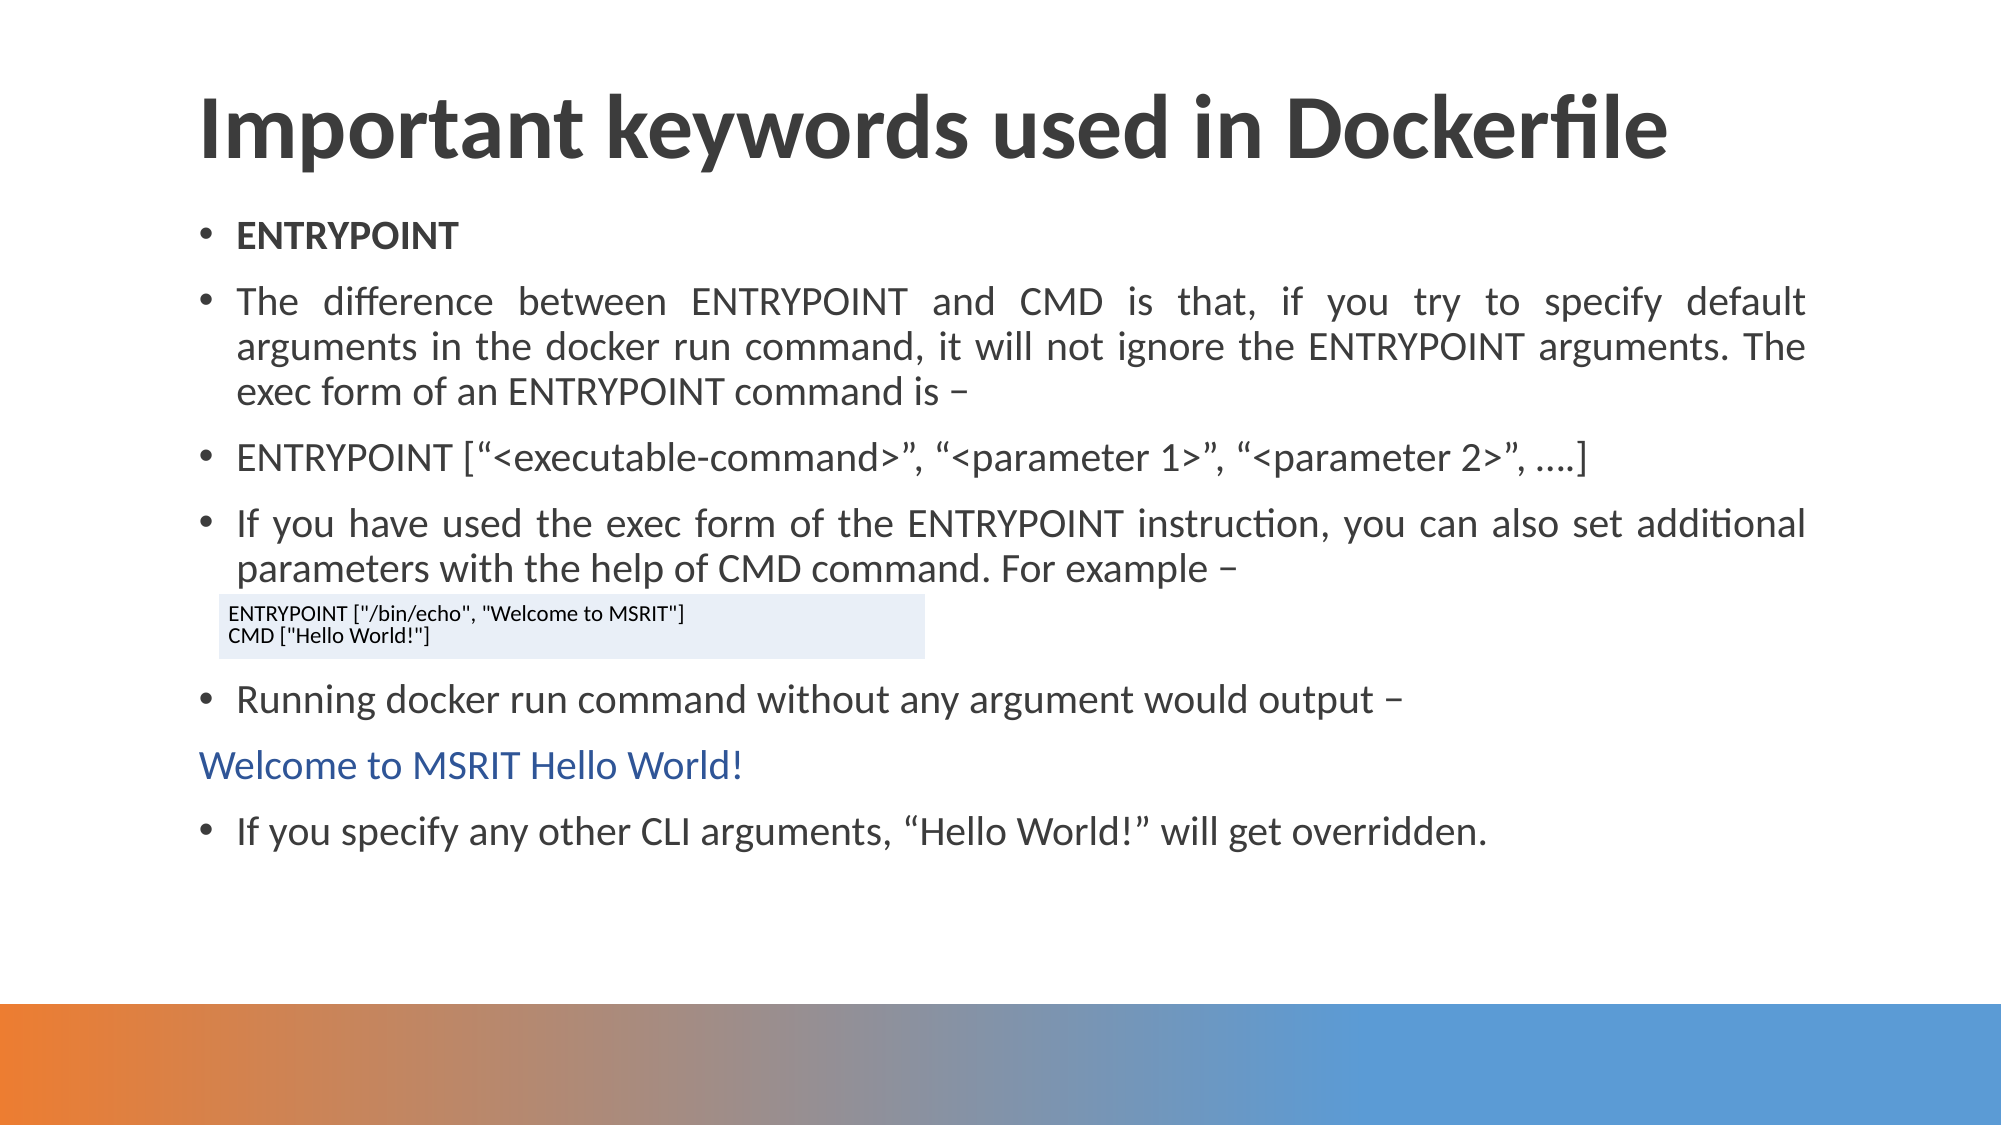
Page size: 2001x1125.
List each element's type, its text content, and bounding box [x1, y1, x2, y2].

text_box Important keywords used in Dockerfile [183, 71, 1730, 172]
list ENTRYPOINT The difference between ENTRYPOINT and CMD is that, if you try to specify default arguments in the docker run command, it will not ignore the ENTRYPOINT arguments. The exec form of an ENTRYPOINT command is − ENTRYPOINT [“<executable-command>”, “<parameter 1>”, “<parameter 2>”, ….] If you have used the exec form of the ENTRYPOINT instruction, you can also set additional parameters with the help of CMD command. For example − Running docker run command without any argument would output − Welcome to MSRIT Hello World! If you specify any other CLI arguments, “Hello World!” will get overridden. [183, 206, 1823, 918]
table_header ENTRYPOINT ["/bin/echo", "Welcome to MSRIT"] CMD ["Hello World!"] [219, 594, 925, 659]
